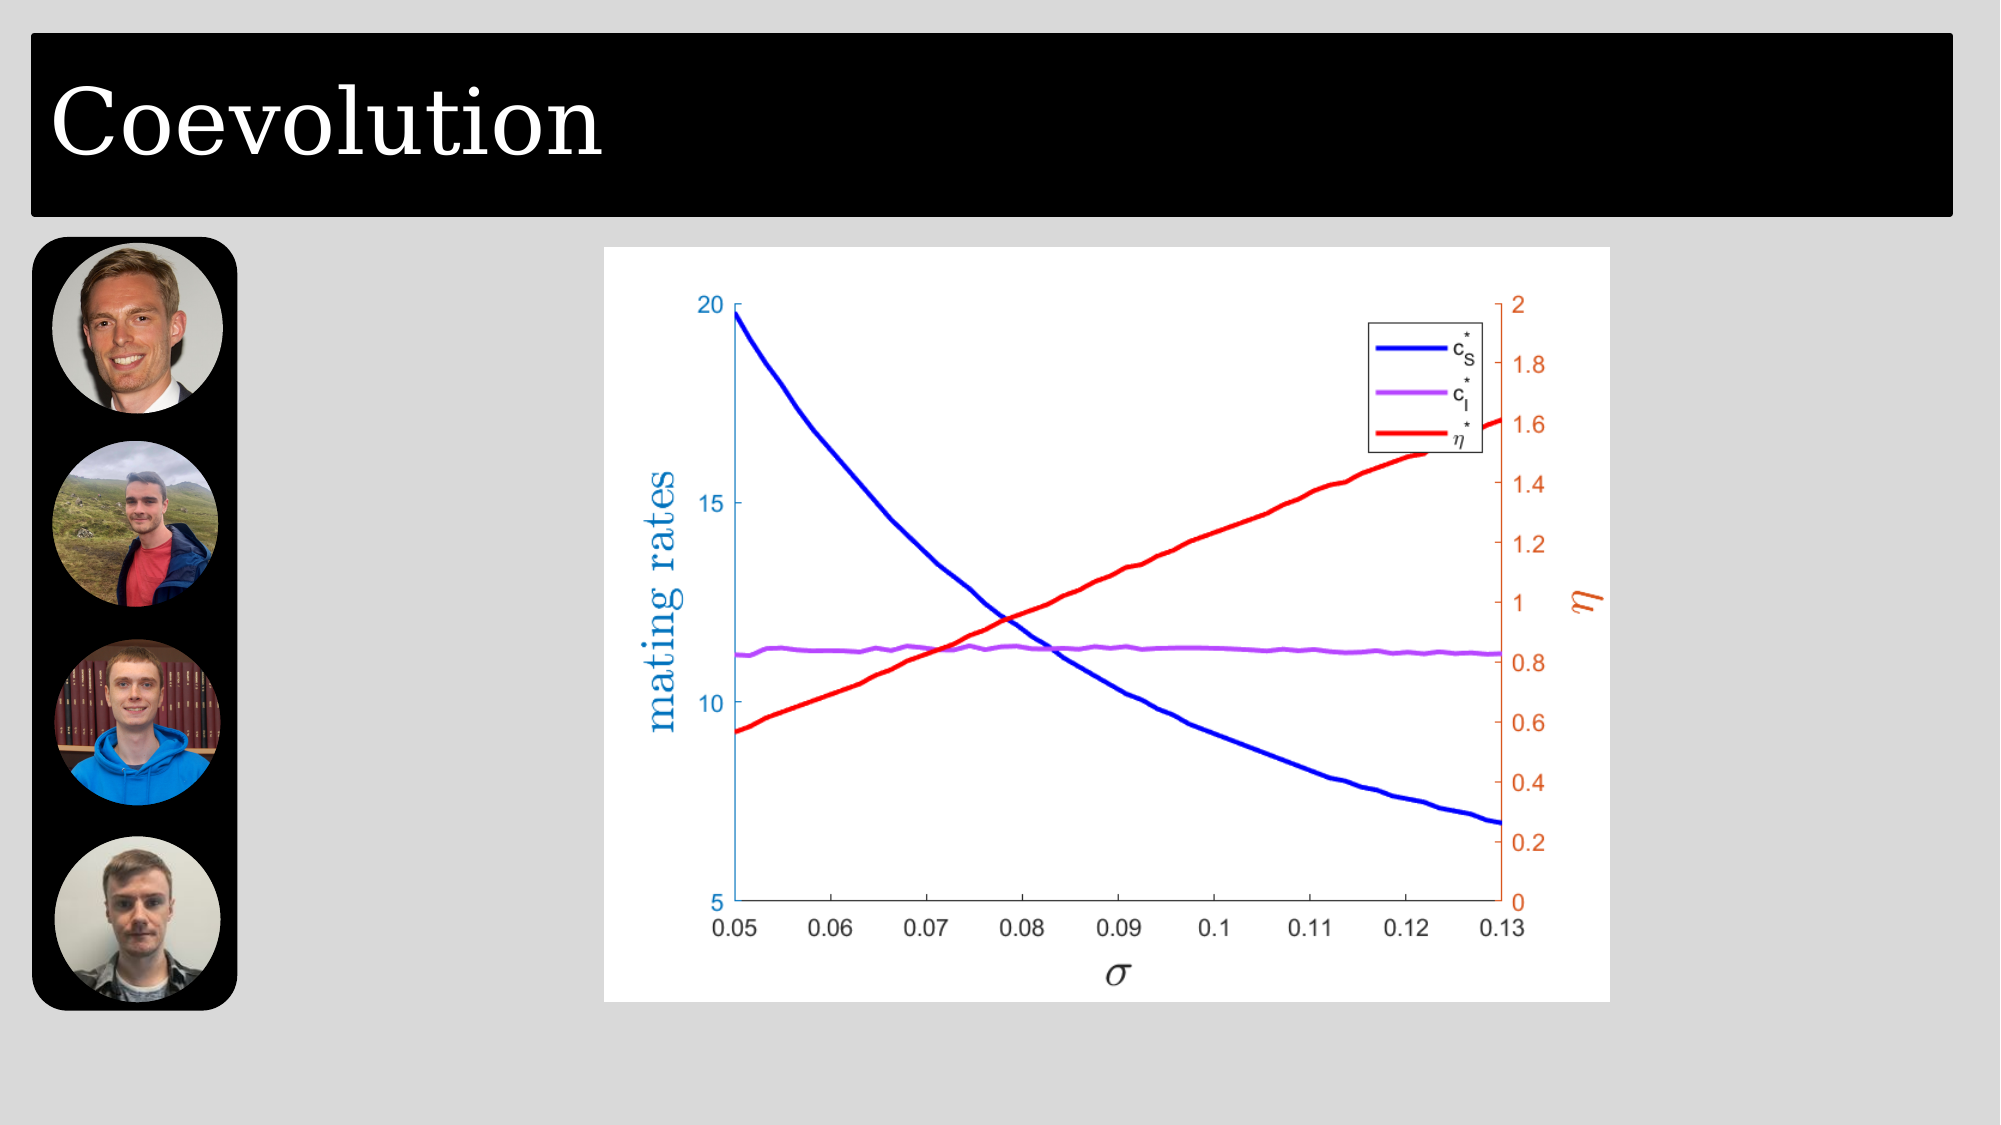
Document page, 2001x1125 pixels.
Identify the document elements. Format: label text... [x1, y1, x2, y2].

picture [52, 833, 223, 1005]
picture [604, 247, 1610, 1002]
picture [52, 636, 223, 808]
picture [52, 242, 223, 414]
title Coevolution [31, 33, 1953, 217]
picture [49, 438, 221, 610]
